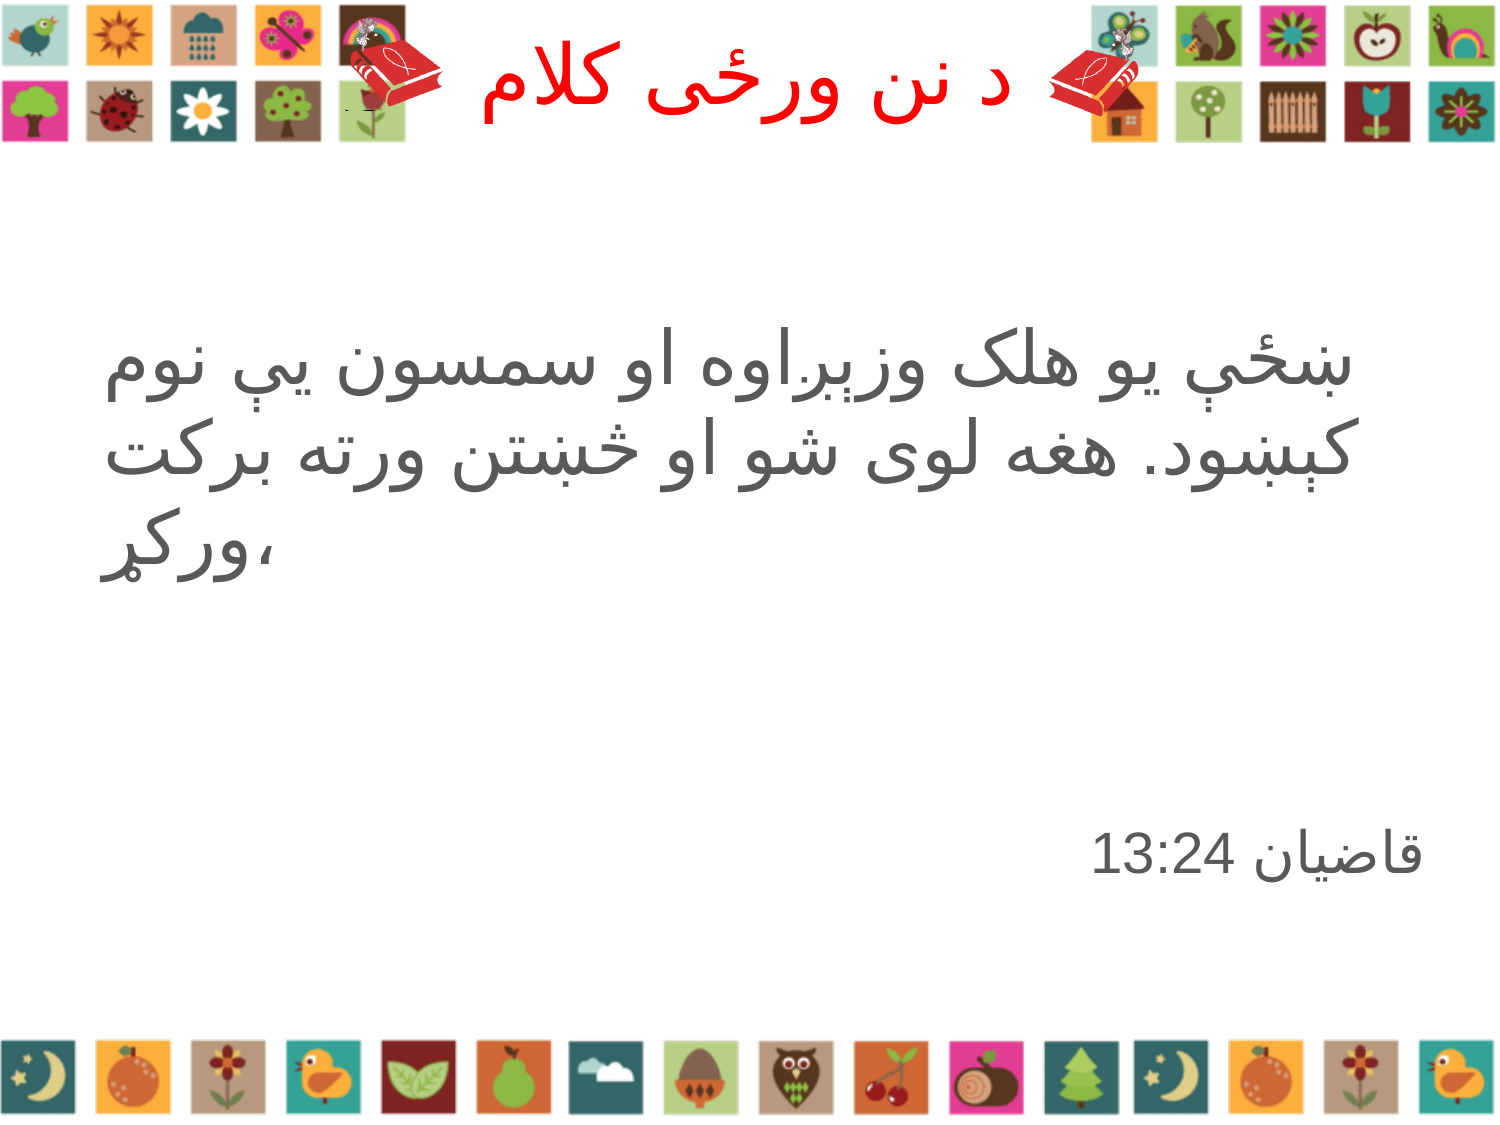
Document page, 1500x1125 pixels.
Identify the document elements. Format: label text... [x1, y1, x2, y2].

picture [1016, 3, 1500, 150]
text_box قاضیان 13:24 [808, 807, 1441, 893]
text_box د نن ورځی کلام [425, 13, 1077, 129]
picture [0, 3, 475, 150]
text_box ښځې يو هلک وزېږاوه او سمسون يې نوم کېښود. هغه لوی شو او څښتن ورته برکت ورکړ، [88, 302, 1436, 588]
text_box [0, 1028, 1500, 1118]
